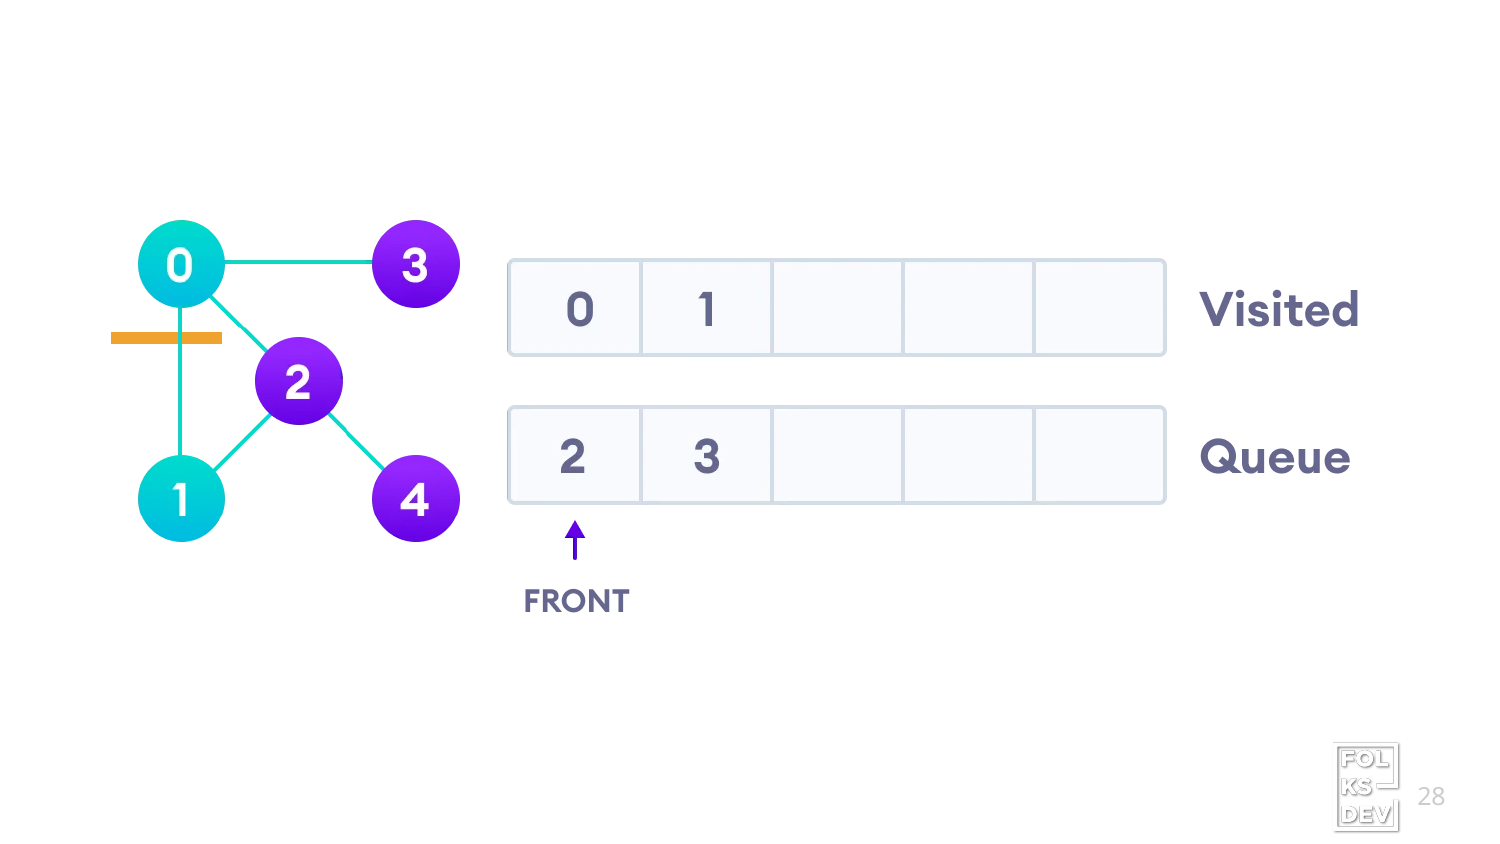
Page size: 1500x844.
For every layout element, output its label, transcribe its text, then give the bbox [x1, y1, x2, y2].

picture [1303, 724, 1428, 844]
picture [24, 140, 1476, 704]
slide_number 28 [1402, 764, 1493, 830]
